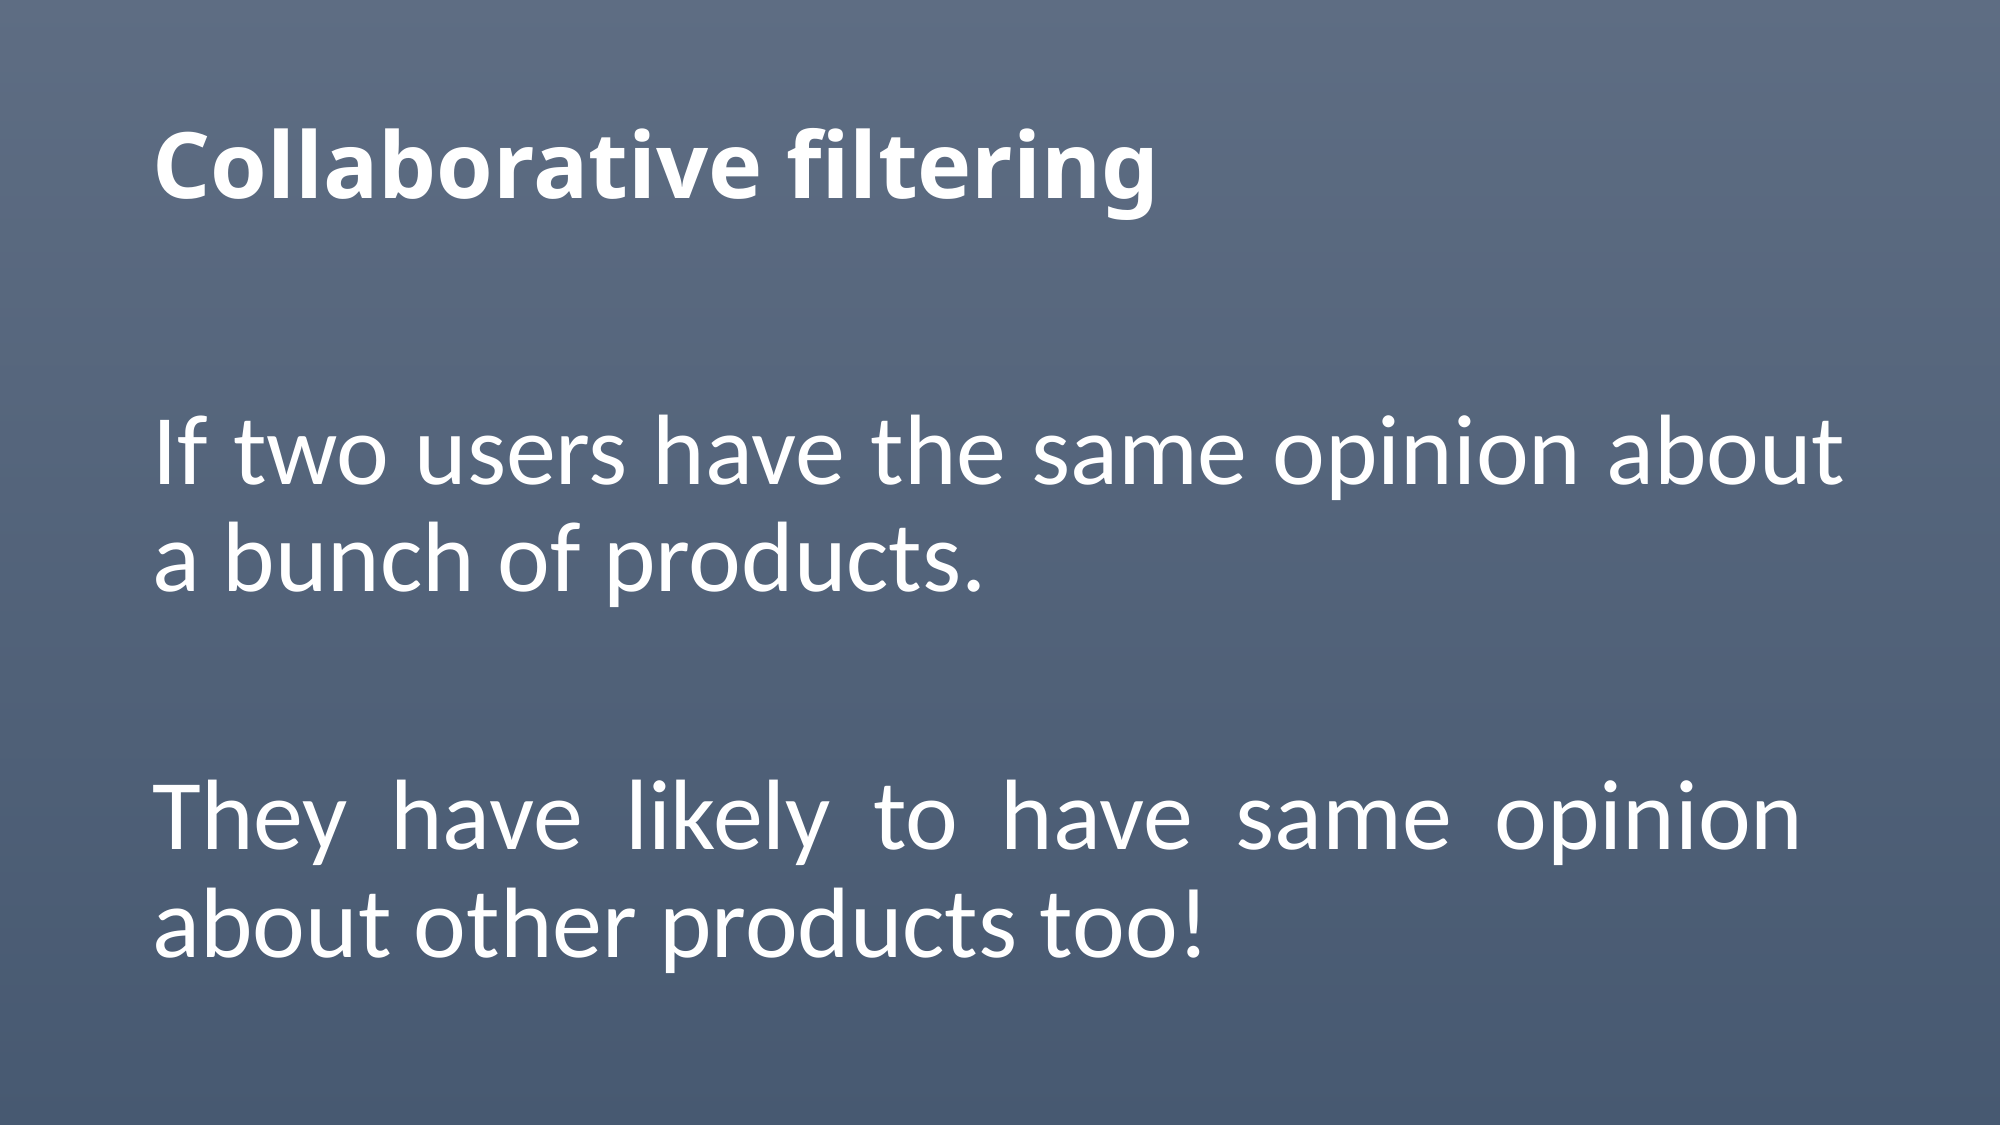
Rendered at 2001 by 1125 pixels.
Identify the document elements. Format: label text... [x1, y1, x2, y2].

list If two users have the same opinion about a bunch of products. They have likely to have same opinion about other products too! [137, 299, 1863, 1014]
title Collaborative filtering [137, 59, 1863, 278]
